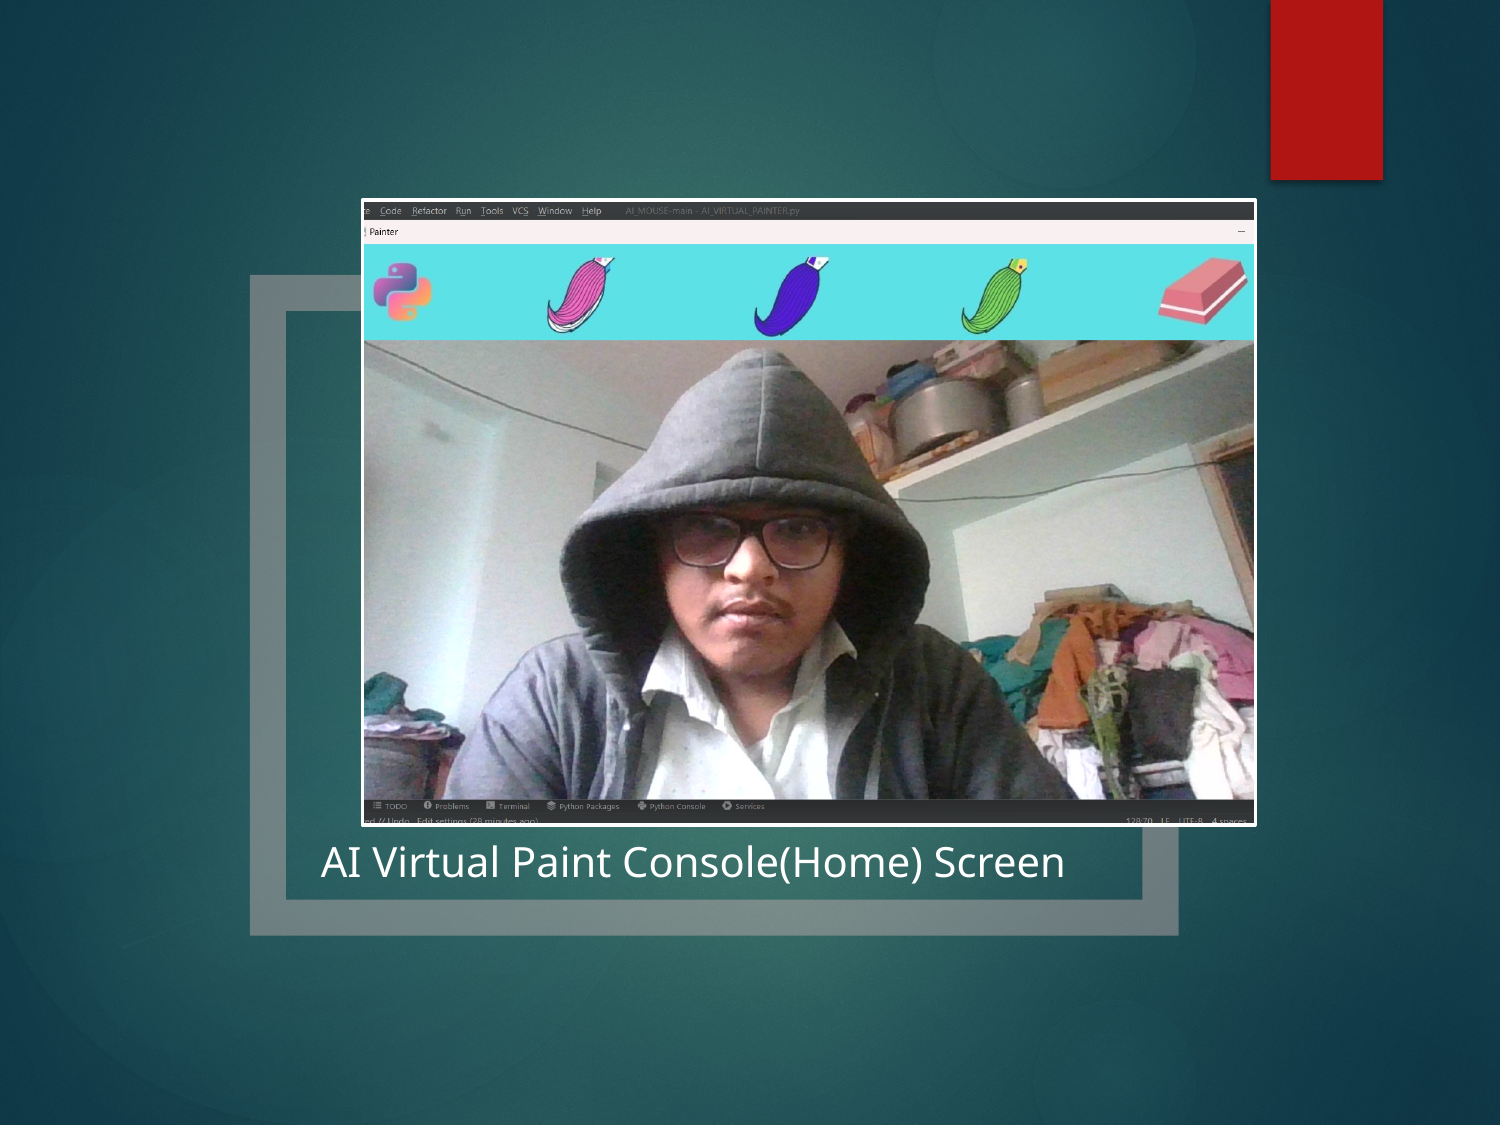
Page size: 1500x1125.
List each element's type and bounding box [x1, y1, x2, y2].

text_box [0, 165, 1500, 960]
